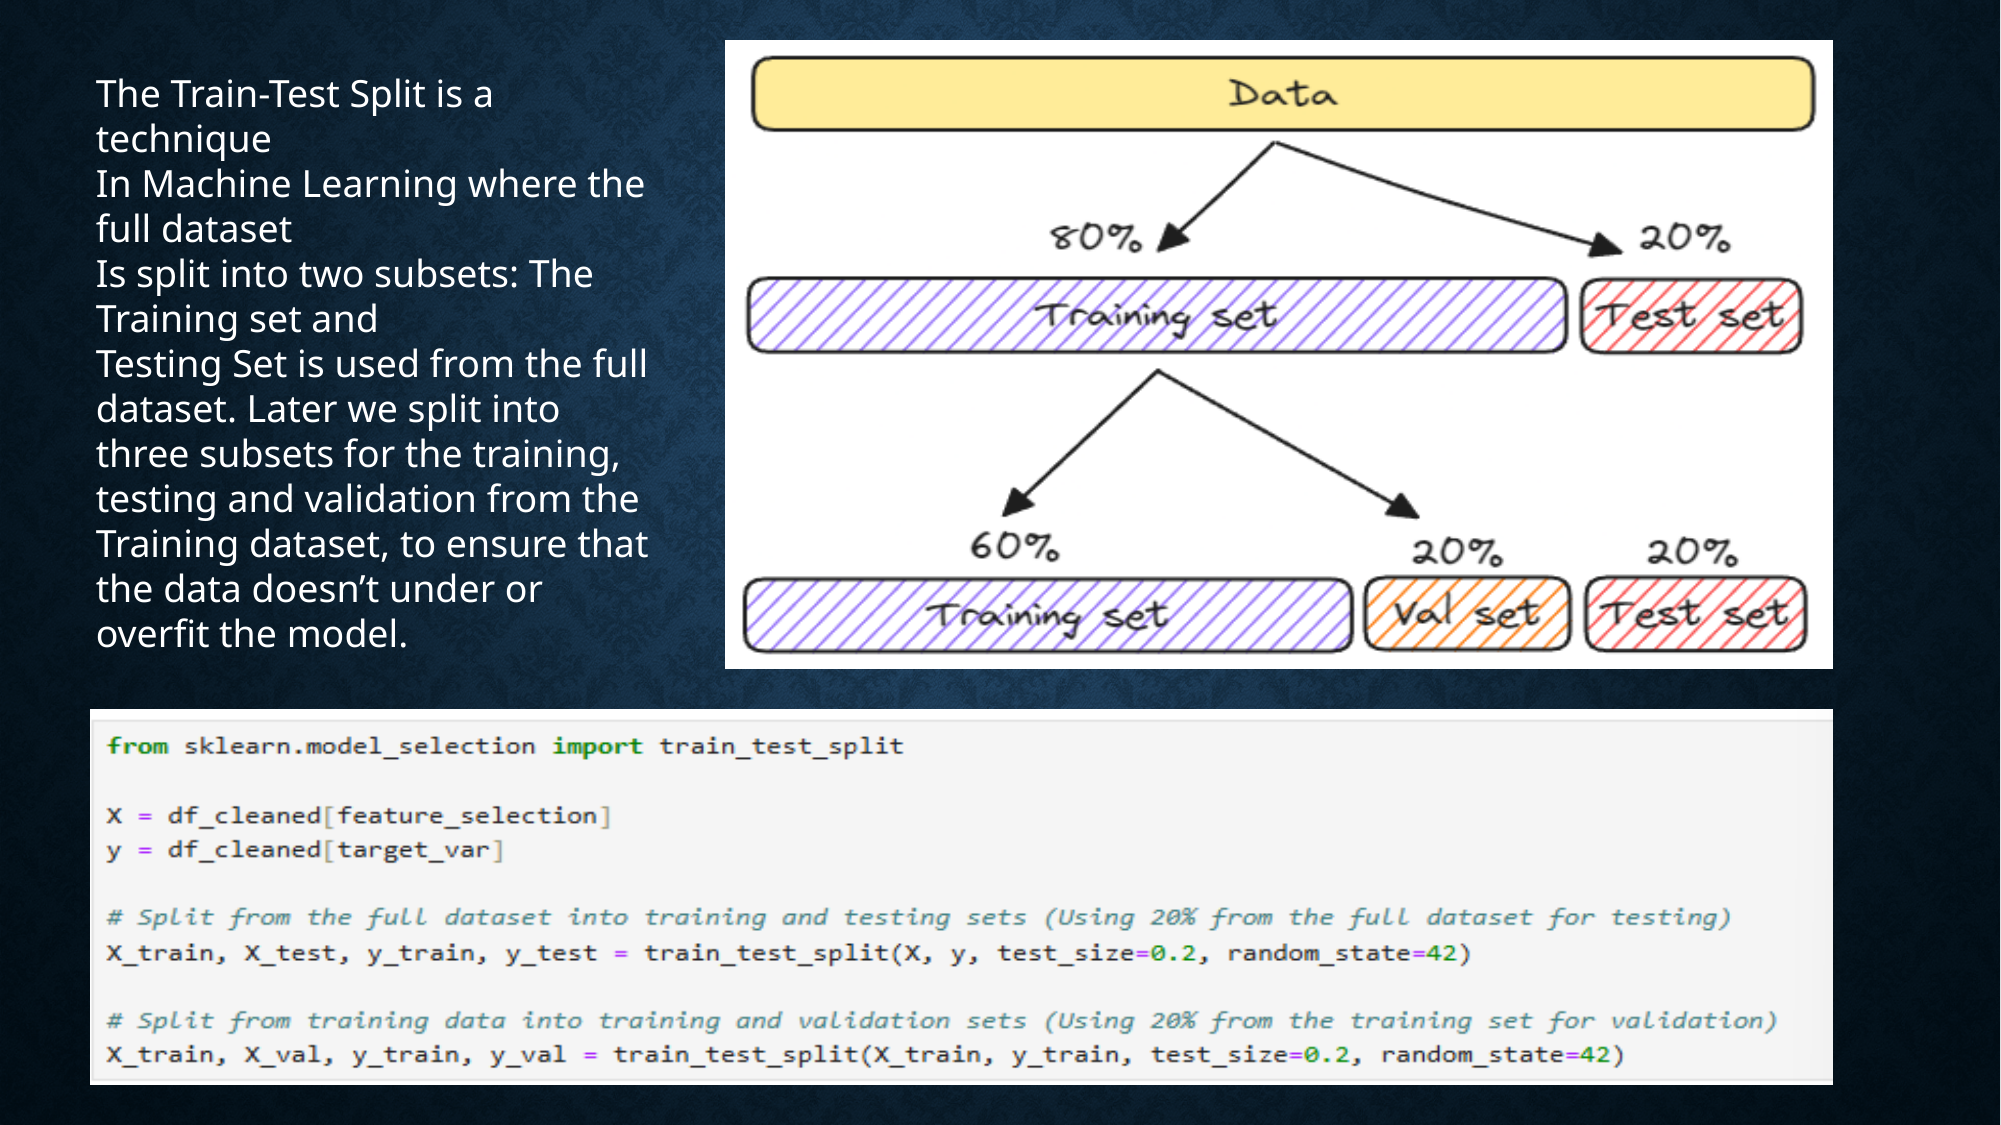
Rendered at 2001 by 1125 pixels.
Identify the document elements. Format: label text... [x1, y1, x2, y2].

picture [724, 40, 1834, 670]
picture [90, 708, 1834, 1085]
text_box The Train-Test Split is a technique In Machine Learning where the full dataset Is split into two subsets: The Training set and Testing Set is used from the full dataset. Later we split into three subsets for the training, testing and validation from the Training dataset, to ensure that the data doesn’t under or overfit the model. [81, 62, 669, 663]
